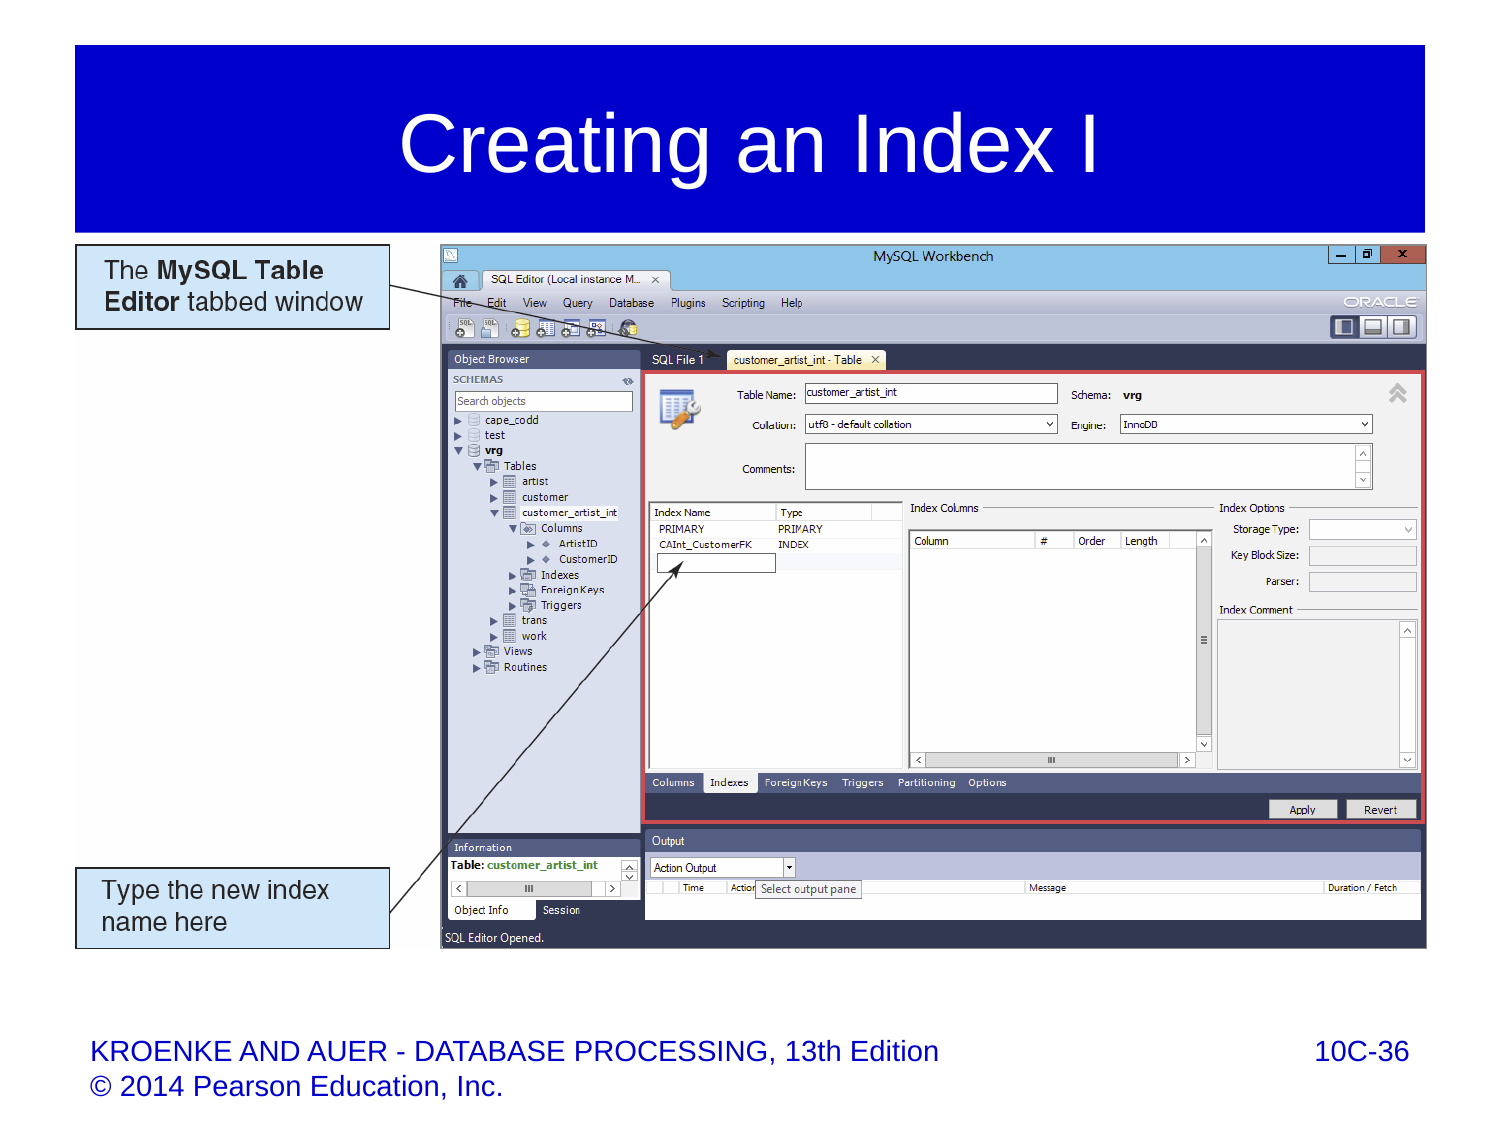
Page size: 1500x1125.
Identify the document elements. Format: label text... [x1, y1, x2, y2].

picture [74, 244, 1427, 949]
slide_number 10C-36 [1074, 1024, 1426, 1103]
title Creating an Index I [75, 45, 1425, 233]
footer KROENKE AND AUER - DATABASE PROCESSING, 13th Edition © 2014 Pearson Education, Inc. [74, 1024, 988, 1104]
